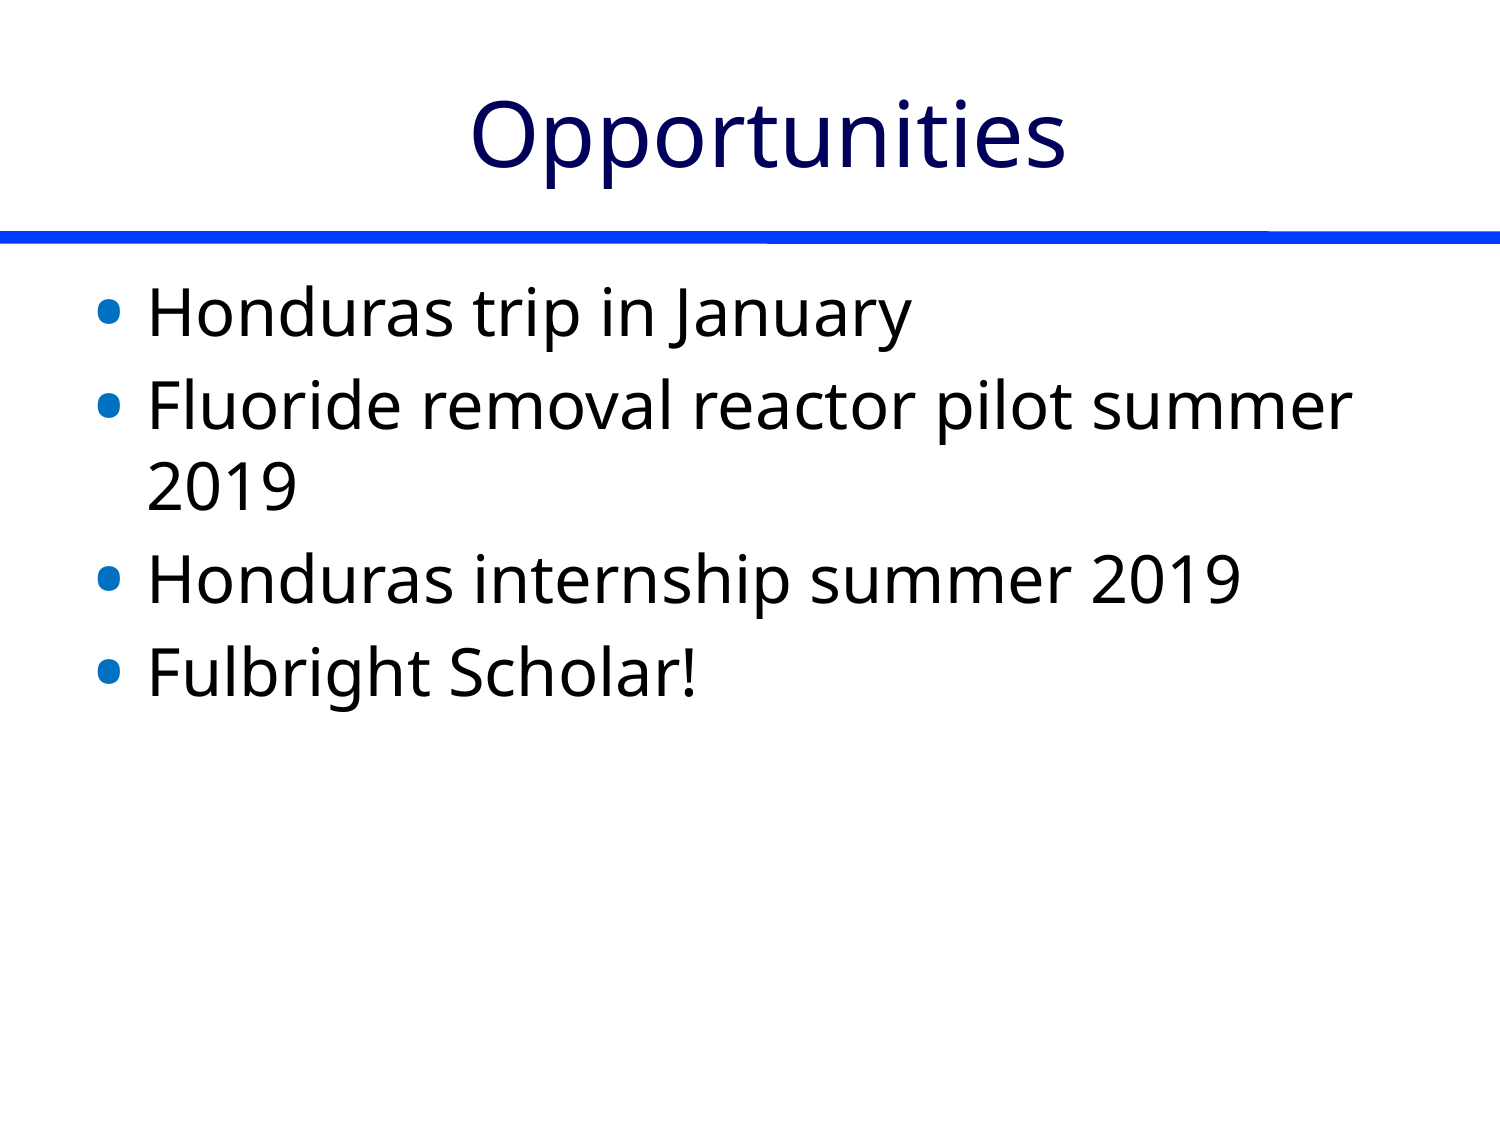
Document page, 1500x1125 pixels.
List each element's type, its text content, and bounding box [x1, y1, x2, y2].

list Honduras trip in January Fluoride removal reactor pilot summer 2019 Honduras internship summer 2019 Fulbright Scholar! [74, 262, 1426, 1006]
title Opportunities [75, 37, 1463, 225]
